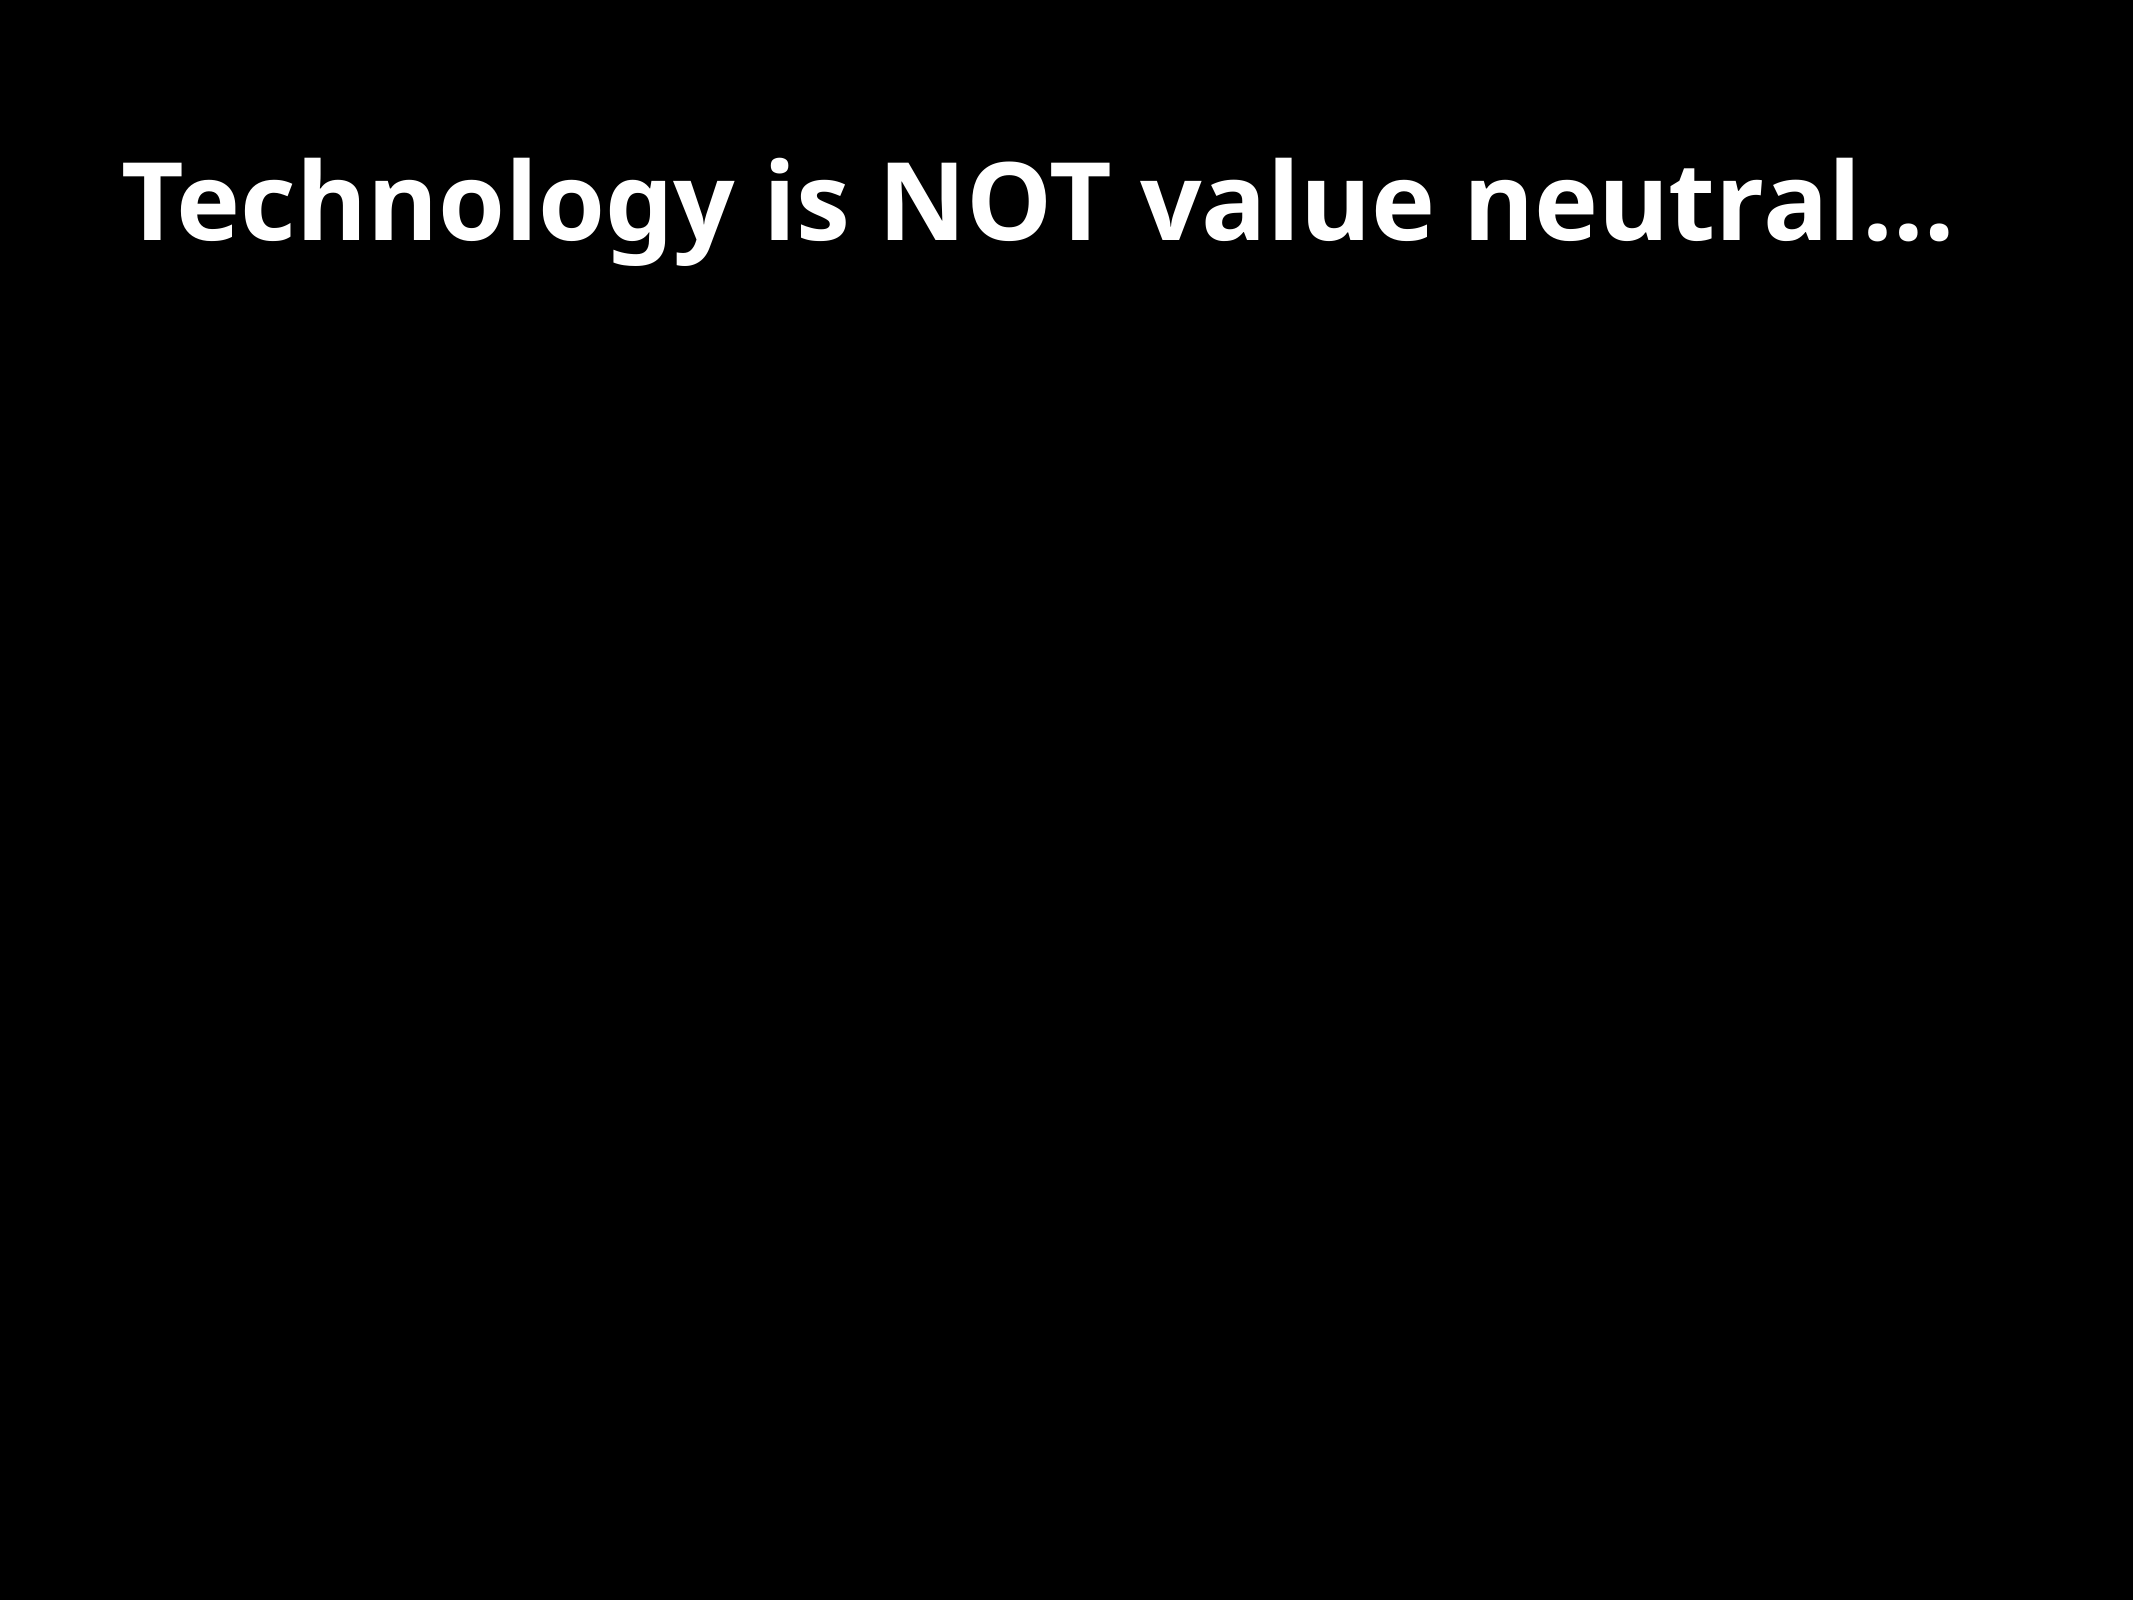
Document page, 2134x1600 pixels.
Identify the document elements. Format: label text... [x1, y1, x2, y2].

title Technology is NOT value neutral… [106, 64, 2027, 331]
